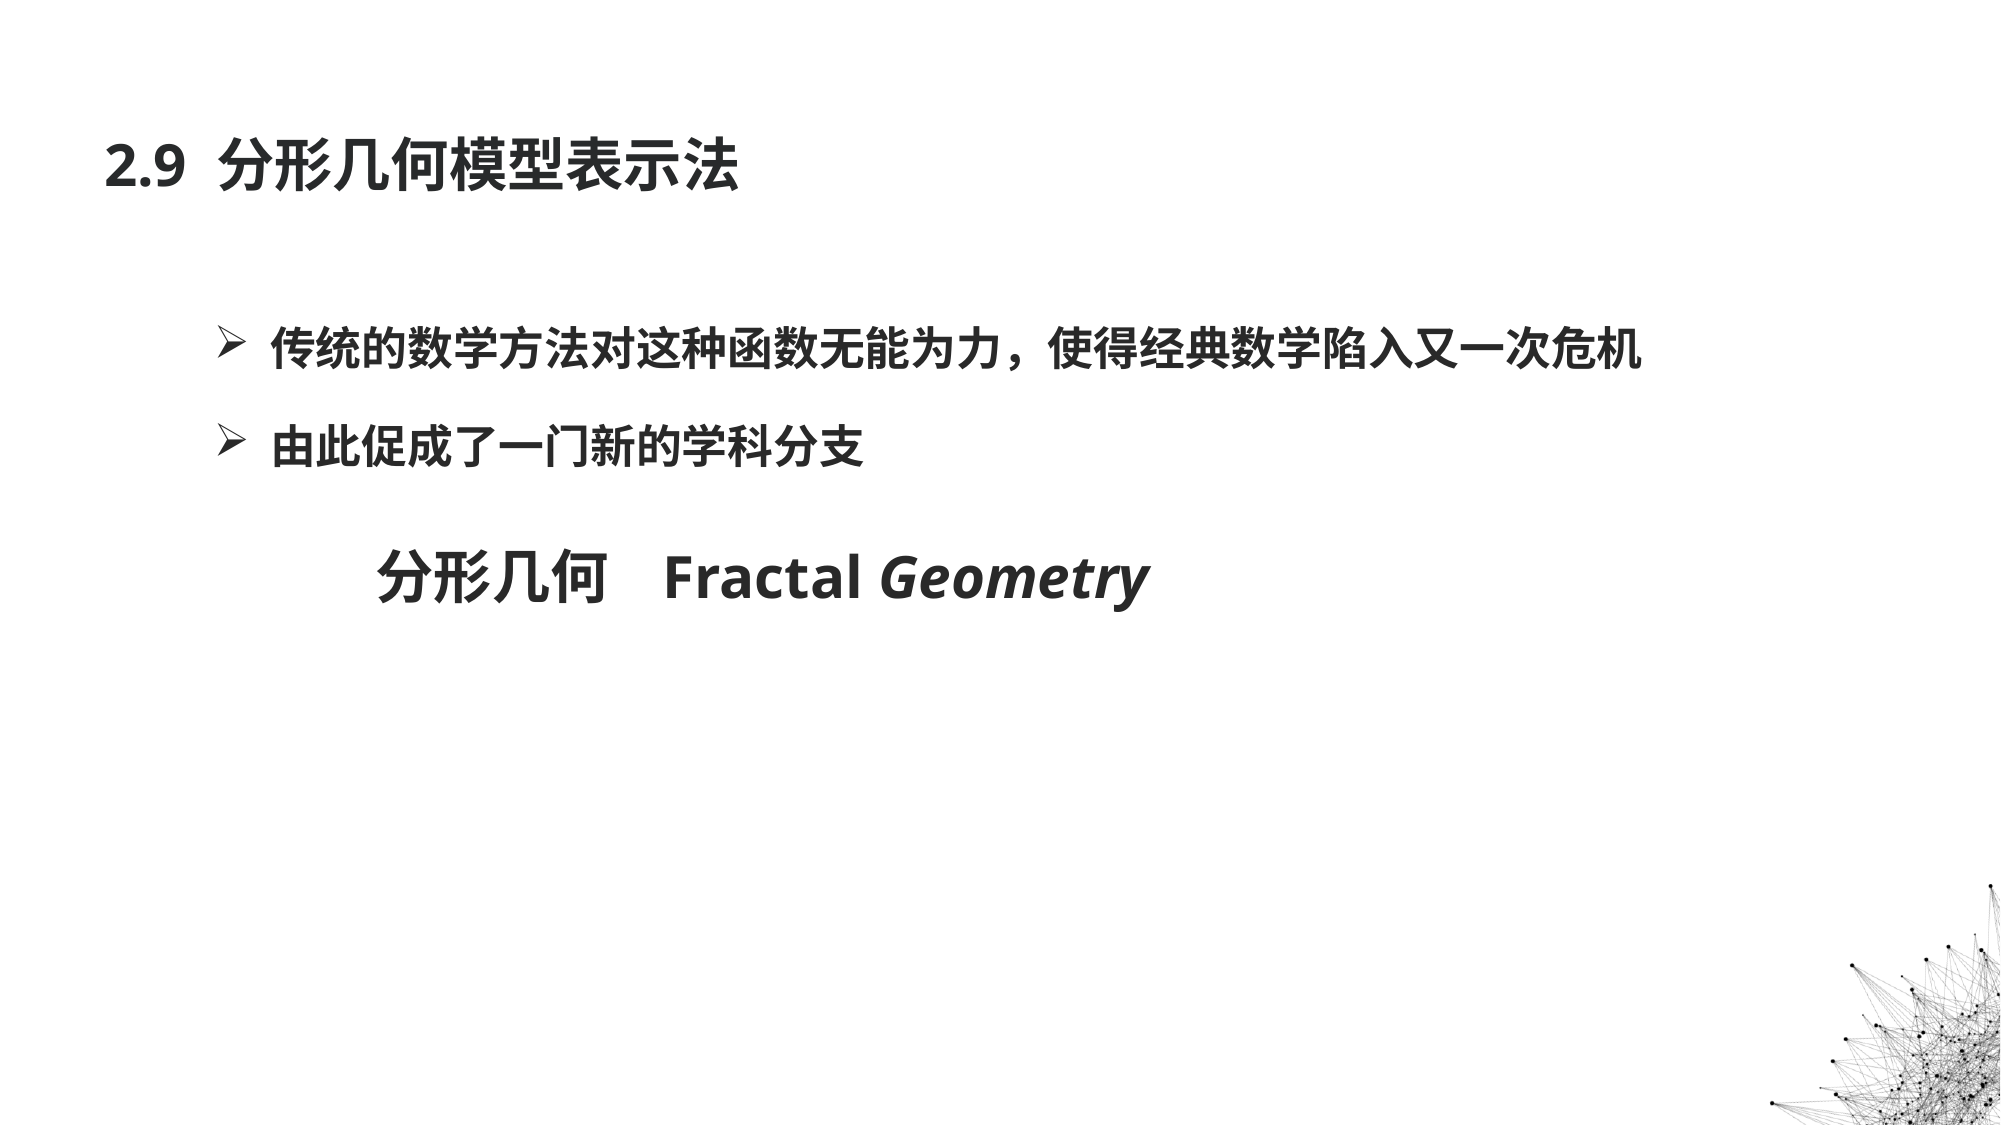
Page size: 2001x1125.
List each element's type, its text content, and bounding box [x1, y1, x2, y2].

picture [1704, 882, 2001, 1125]
text_box 2.9 分形几何模型表示法 [21, 54, 1747, 272]
list 传统的数学方法对这种函数无能为力，使得经典数学陷入又一次危机 由此促成了一门新的学科分支 分形几何 Fractal Geometry [136, 298, 1863, 1014]
